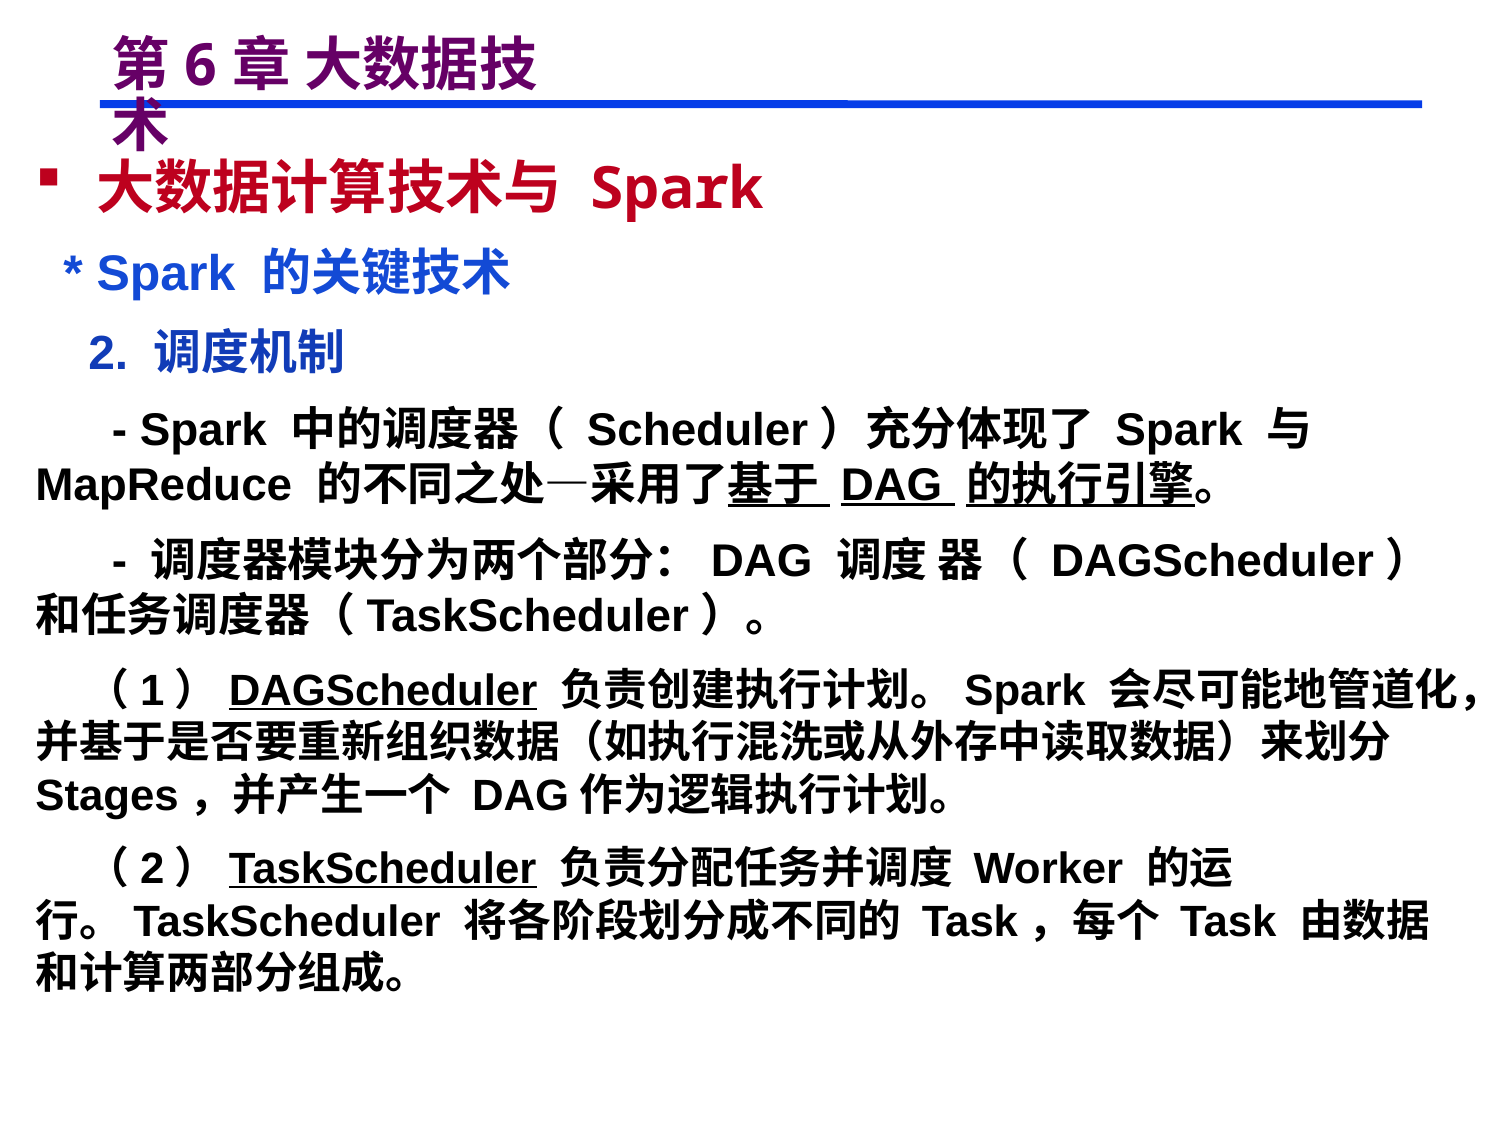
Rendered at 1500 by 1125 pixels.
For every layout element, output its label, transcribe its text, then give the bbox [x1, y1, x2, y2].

title 第6章 大数据技术 [100, 32, 593, 141]
subtitle 大数据计算技术与 Spark * Spark 的关键技术 2. 调度机制 - Spark 中的调度器（ Scheduler）充分体现了 Spark 与 MapReduce 的不同之处—采用了基于 DAG 的执行引擎。 - 调度器模块分为两个部分：DAG 调度 器（ DAGScheduler）和任务调度器（TaskScheduler）。 （1）DAGScheduler 负责创建执行计划。Spark 会尽可能地管道化，并基于是否要重新组织数据（如执行混洗或从外存中读取数据）来划分 Stages，并产生一个 DAG作为逻辑执行计划。 （2）TaskScheduler 负责分配任务并调度 Worker 的运行。TaskScheduler 将各阶段划分成不同的 Task，每个 Task 由数据和计算两部分组成。 [19, 141, 1482, 1003]
